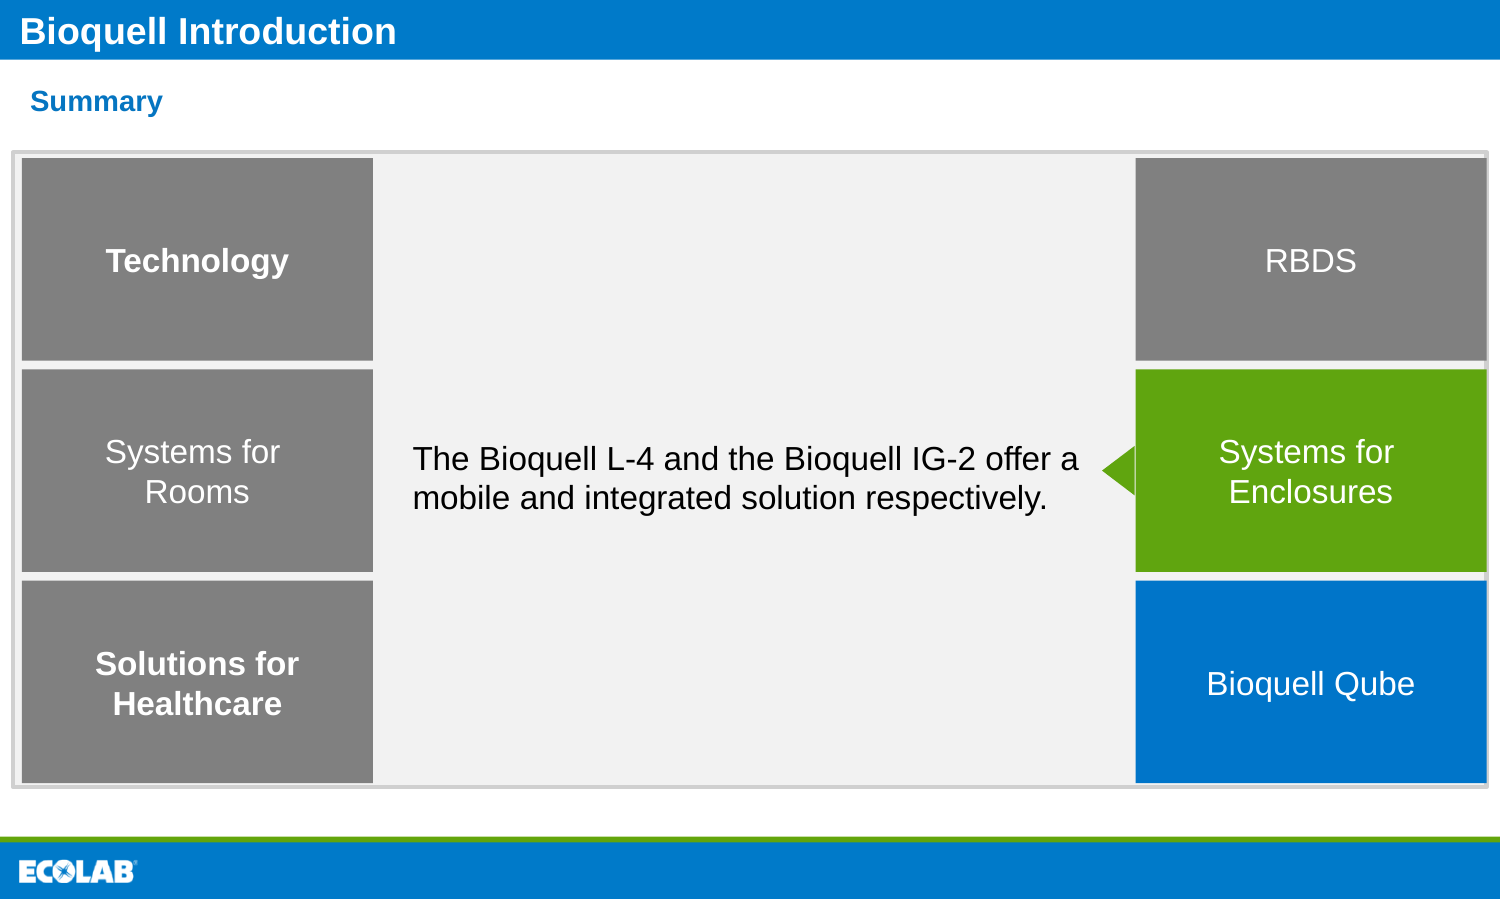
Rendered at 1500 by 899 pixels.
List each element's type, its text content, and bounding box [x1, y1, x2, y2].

text_box [11, 150, 1489, 789]
text_box Systems for Rooms [20, 367, 375, 574]
text_box Technology [20, 156, 375, 363]
title Summary [15, 74, 1485, 125]
picture [12, 854, 143, 889]
text_box RBDS [1133, 156, 1489, 363]
text_box Solutions for Healthcare [20, 579, 375, 785]
text_box Bioquell Qube [1133, 579, 1489, 785]
text_box Systems for Enclosures [1133, 367, 1489, 574]
text_box The Bioquell L-4 and the Bioquell IG-2 offer a mobile and integrated solution respectively. [412, 436, 1125, 517]
text_box [1125, 443, 1137, 498]
